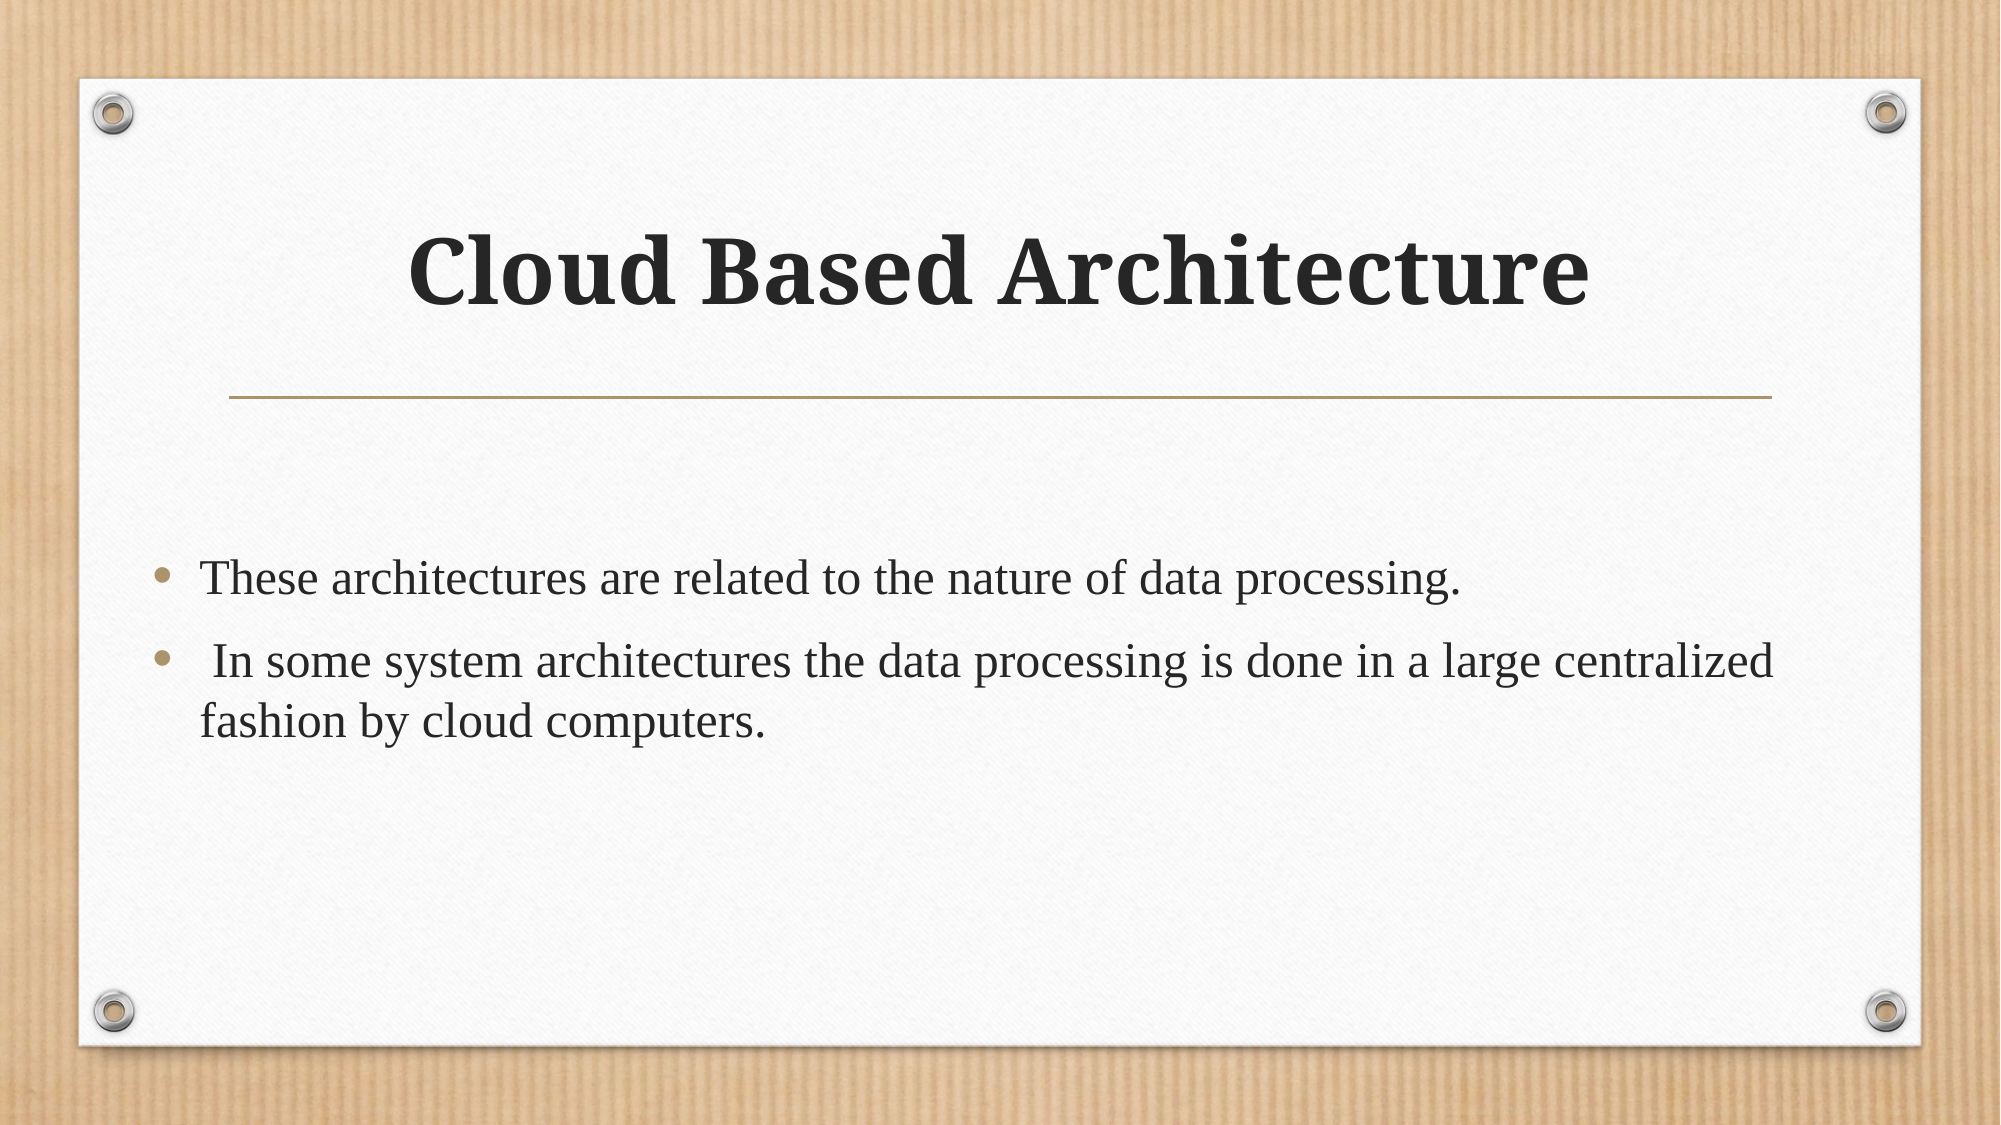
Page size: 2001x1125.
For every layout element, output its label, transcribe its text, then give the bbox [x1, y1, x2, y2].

list These architectures are related to the nature of data processing. In some system architectures the data processing is done in a large centralized fashion by cloud computers. [137, 537, 1863, 938]
title Cloud Based Architecture [212, 161, 1788, 375]
picture [0, 0, 2001, 1125]
